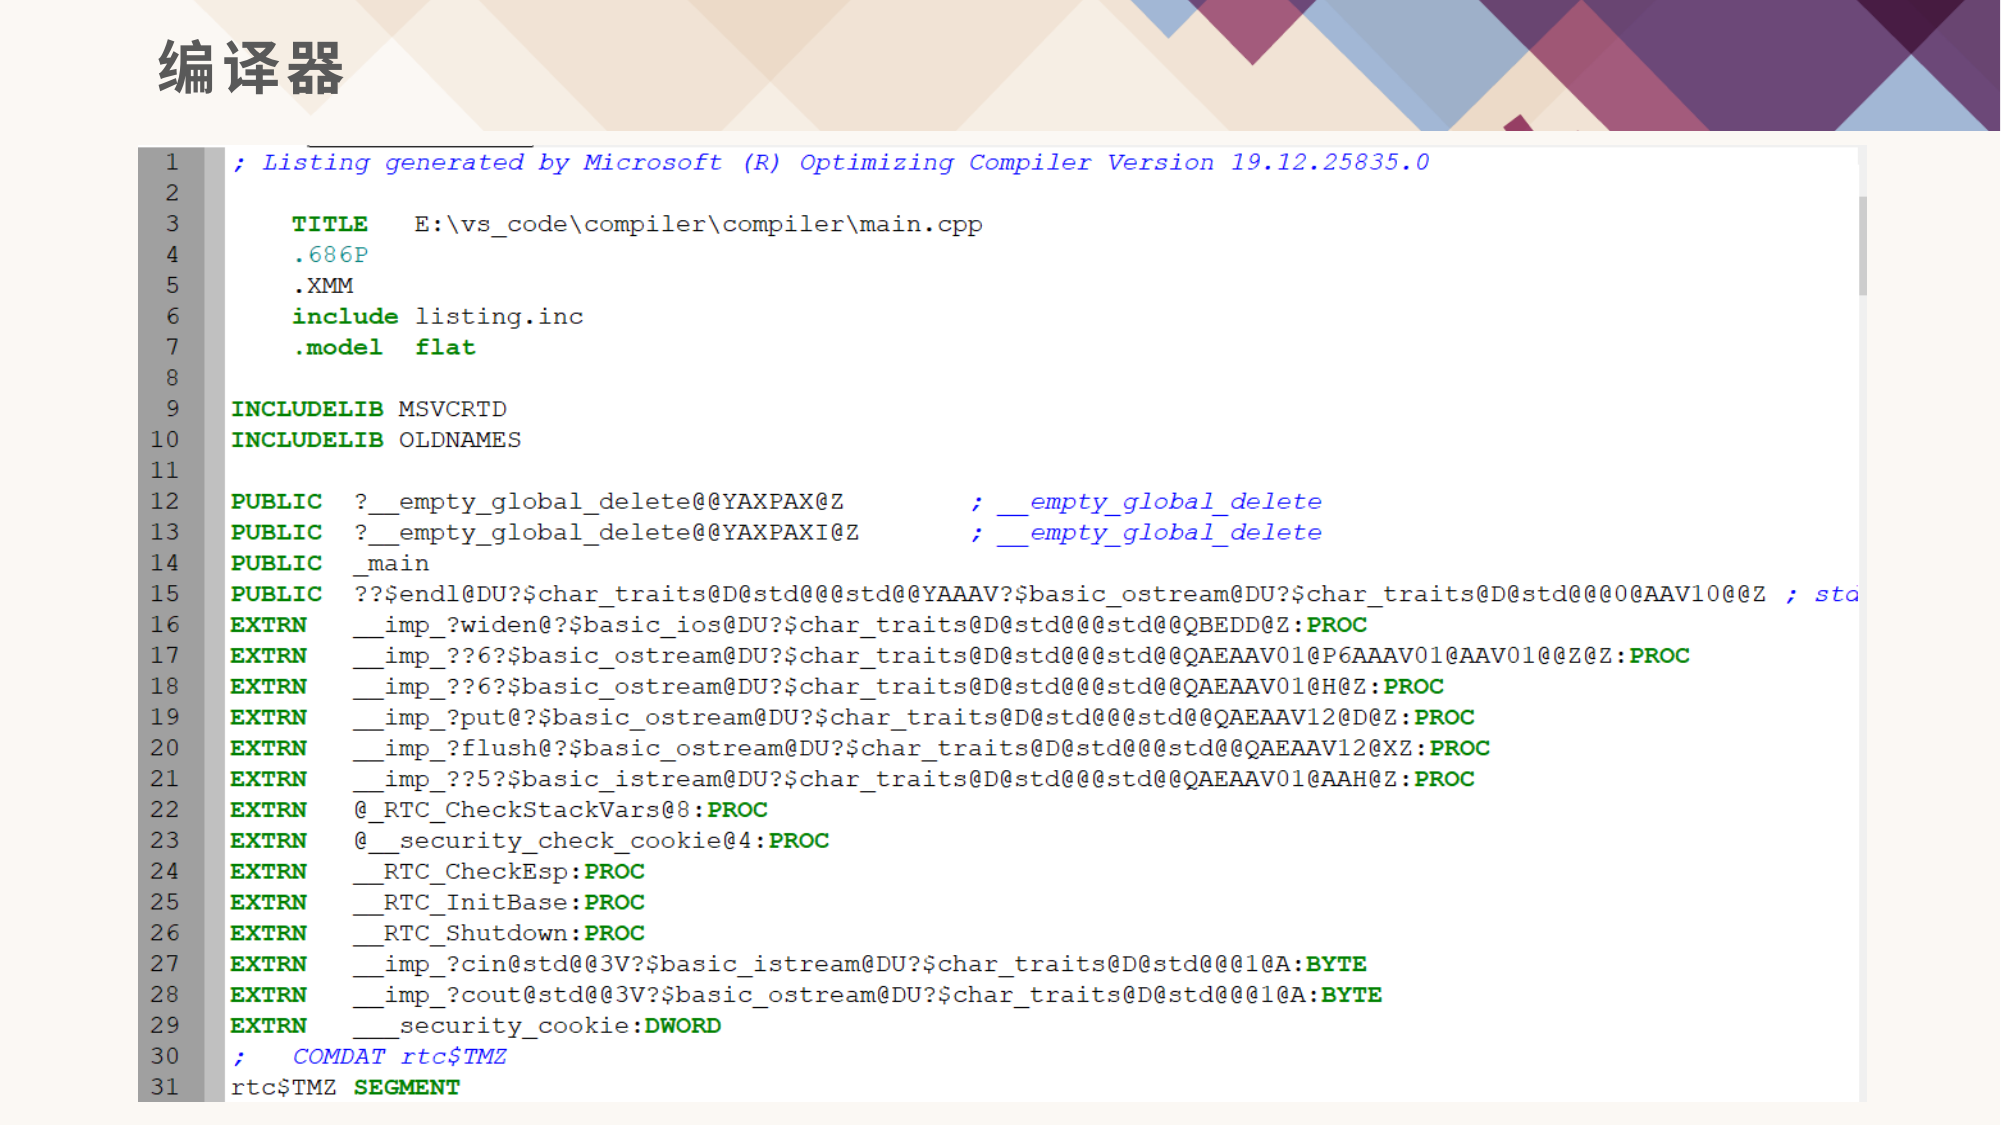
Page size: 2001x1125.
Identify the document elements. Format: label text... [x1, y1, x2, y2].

text_box 编译器 [143, 23, 361, 109]
picture [190, 0, 2001, 131]
picture [138, 145, 1867, 1102]
